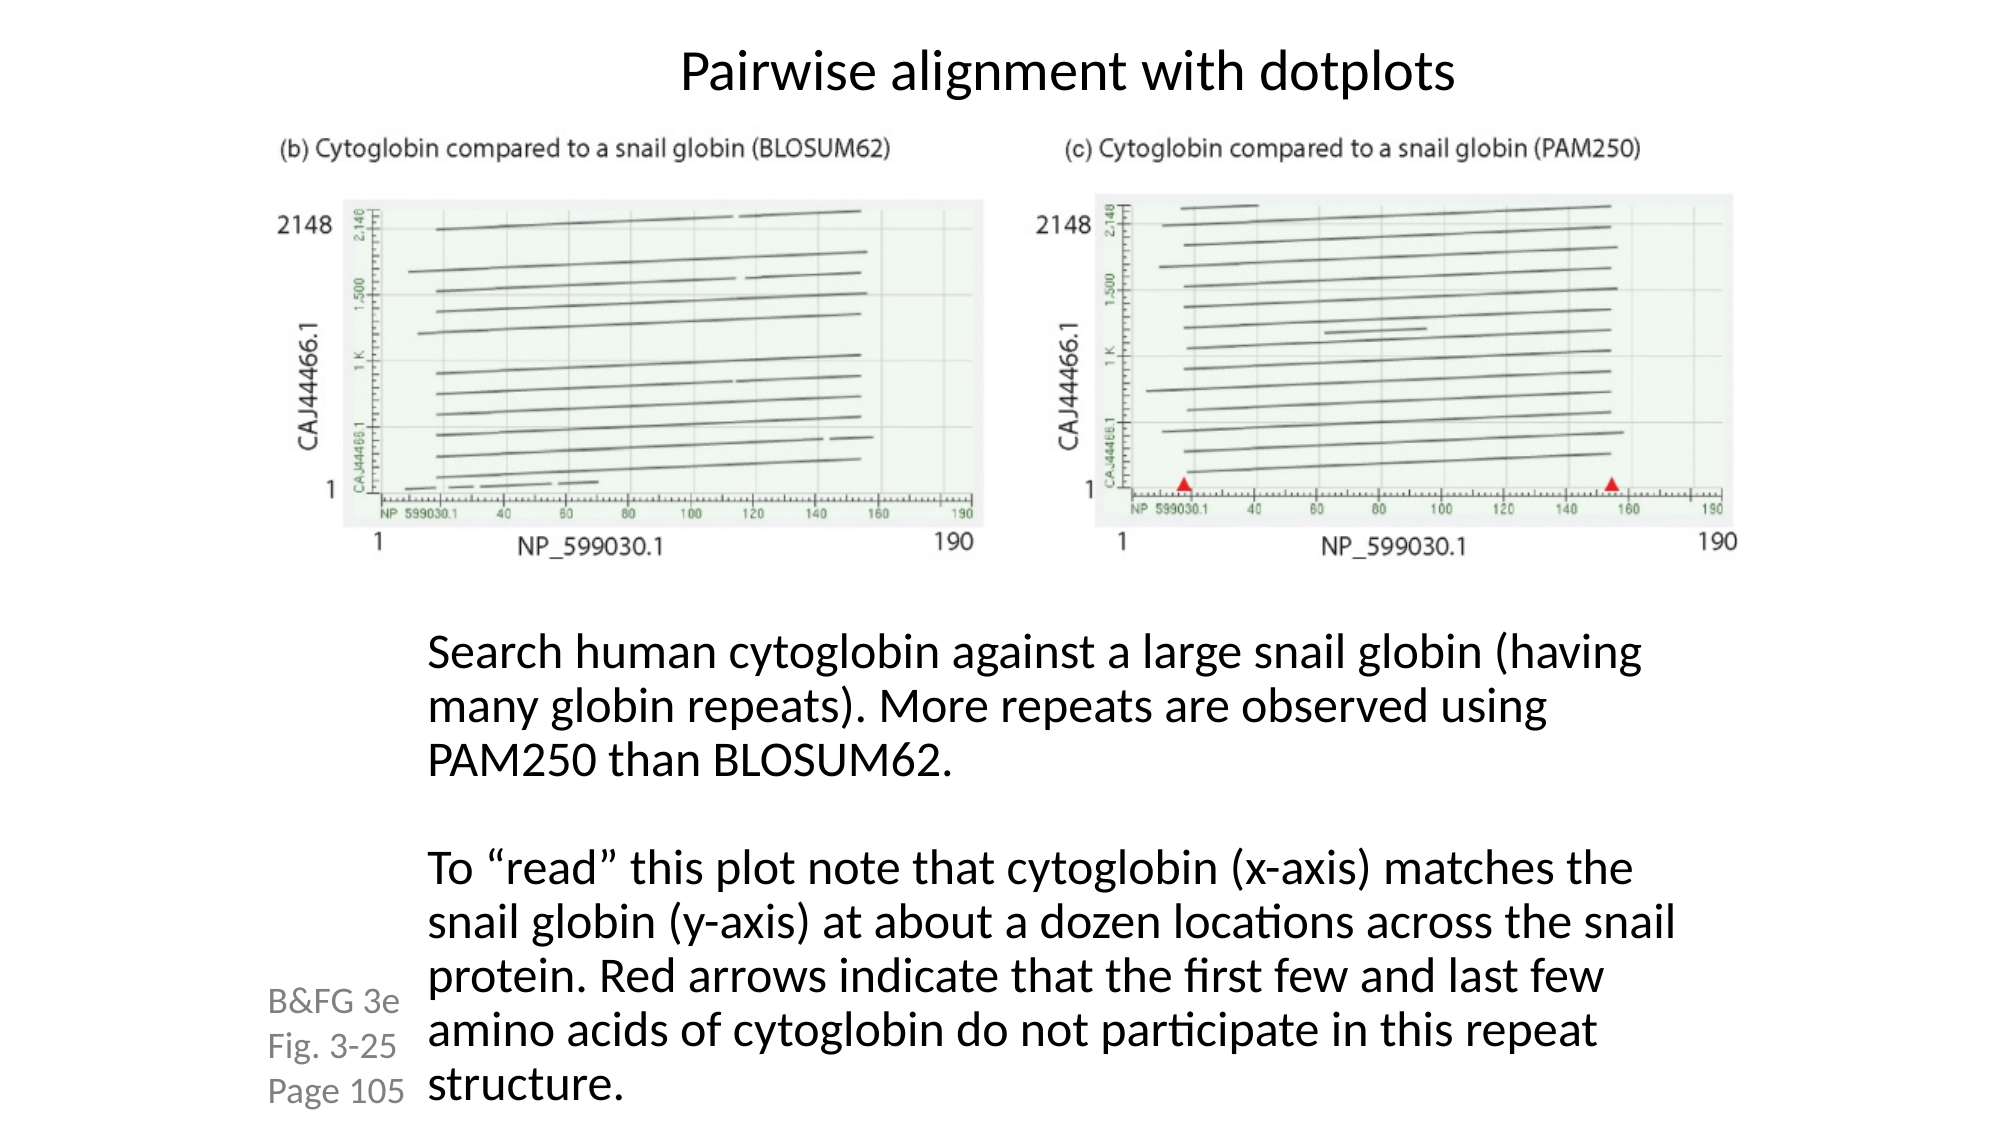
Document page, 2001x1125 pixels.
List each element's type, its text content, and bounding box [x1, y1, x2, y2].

text_box Search human cytoglobin against a large snail globin (having many globin repeats). More repeats are observed using PAM250 than BLOSUM62. To “read” this plot note that cytoglobin (x-axis) matches the snail globin (y-axis) at about a dozen locations across the snail protein. Red arrows indicate that the first few and last few amino acids of cytoglobin do not participate in this repeat structure. [412, 618, 1738, 1119]
text_box Pairwise alignment with dotplots [600, 24, 1538, 110]
text_box B&FG 3e Fig. 3-25 Page 105 [252, 968, 412, 1119]
picture [277, 112, 1738, 588]
